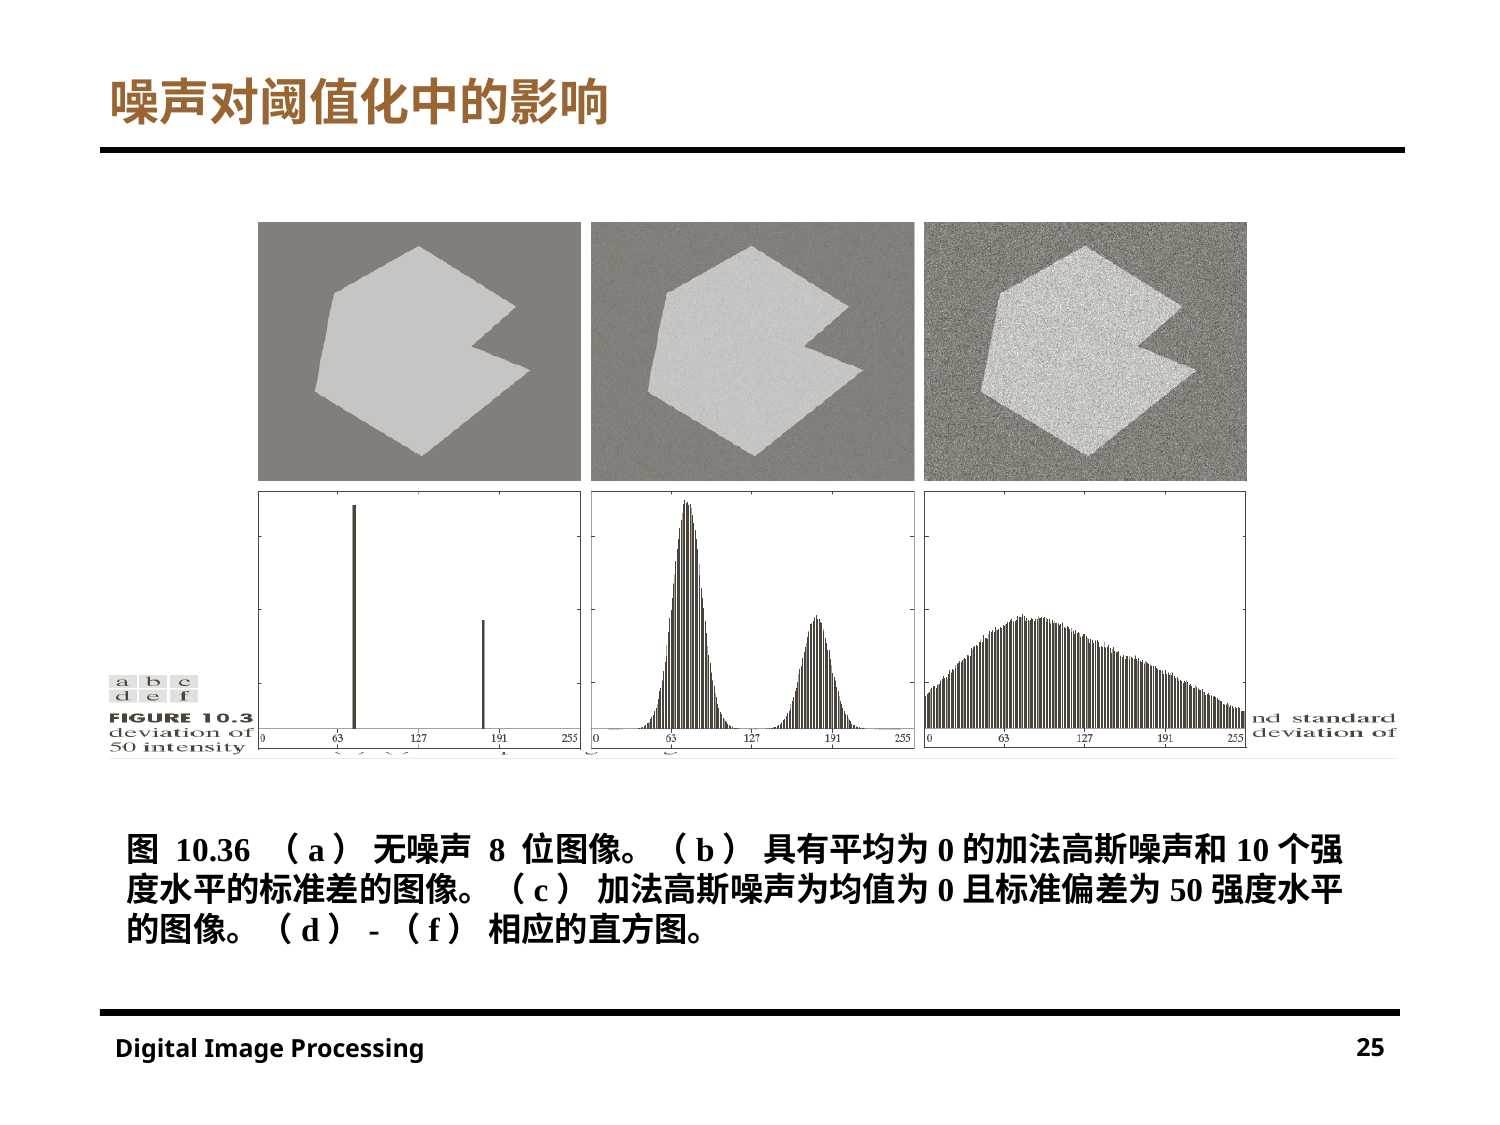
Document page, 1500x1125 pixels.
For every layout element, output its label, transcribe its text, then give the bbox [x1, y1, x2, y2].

picture [100, 219, 1413, 764]
slide_number Digital Image Processing [99, 1025, 650, 1104]
text_box 图 10.36 （a） 无噪声 8 位图像。（b） 具有平均为0的加法高斯噪声和10个强度水平的标准差的图像。（c） 加法高斯噪声为均值为0且标准偏差为50强度水平的图像。（d）-（f） 相应的直方图。 [111, 821, 1389, 956]
title 噪声对阈值化中的影响 [93, 49, 1407, 138]
slide_number 25 [1074, 1024, 1400, 1103]
